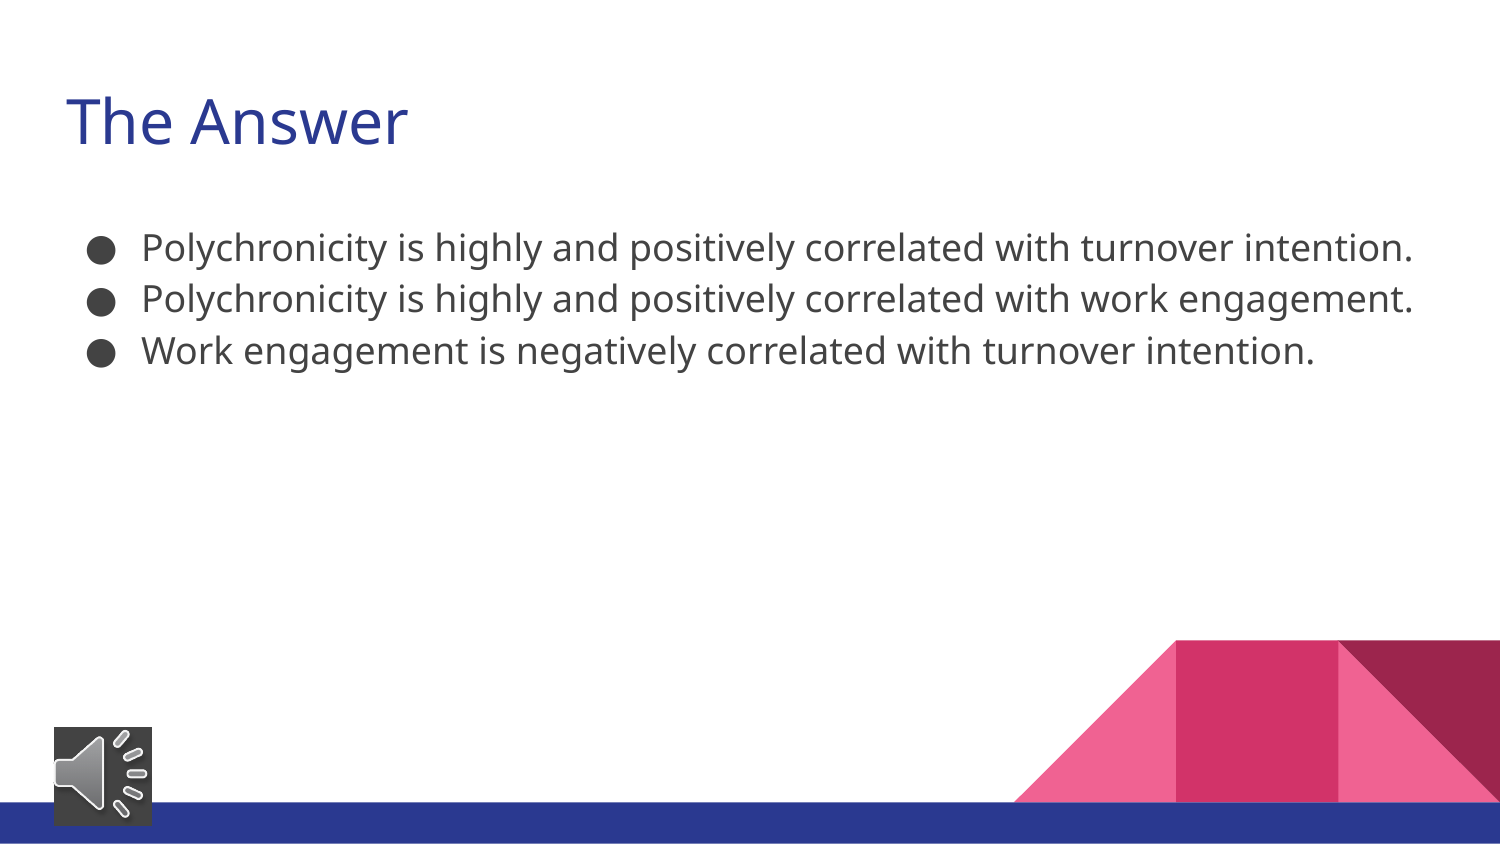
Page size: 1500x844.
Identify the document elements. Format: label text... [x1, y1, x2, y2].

list Polychronicity is highly and positively correlated with turnover intention. Polychronicity is highly and positively correlated with work engagement. Work engagement is negatively correlated with turnover intention. [51, 201, 1449, 750]
title The Answer [51, 67, 1449, 167]
picture [52, 726, 154, 827]
